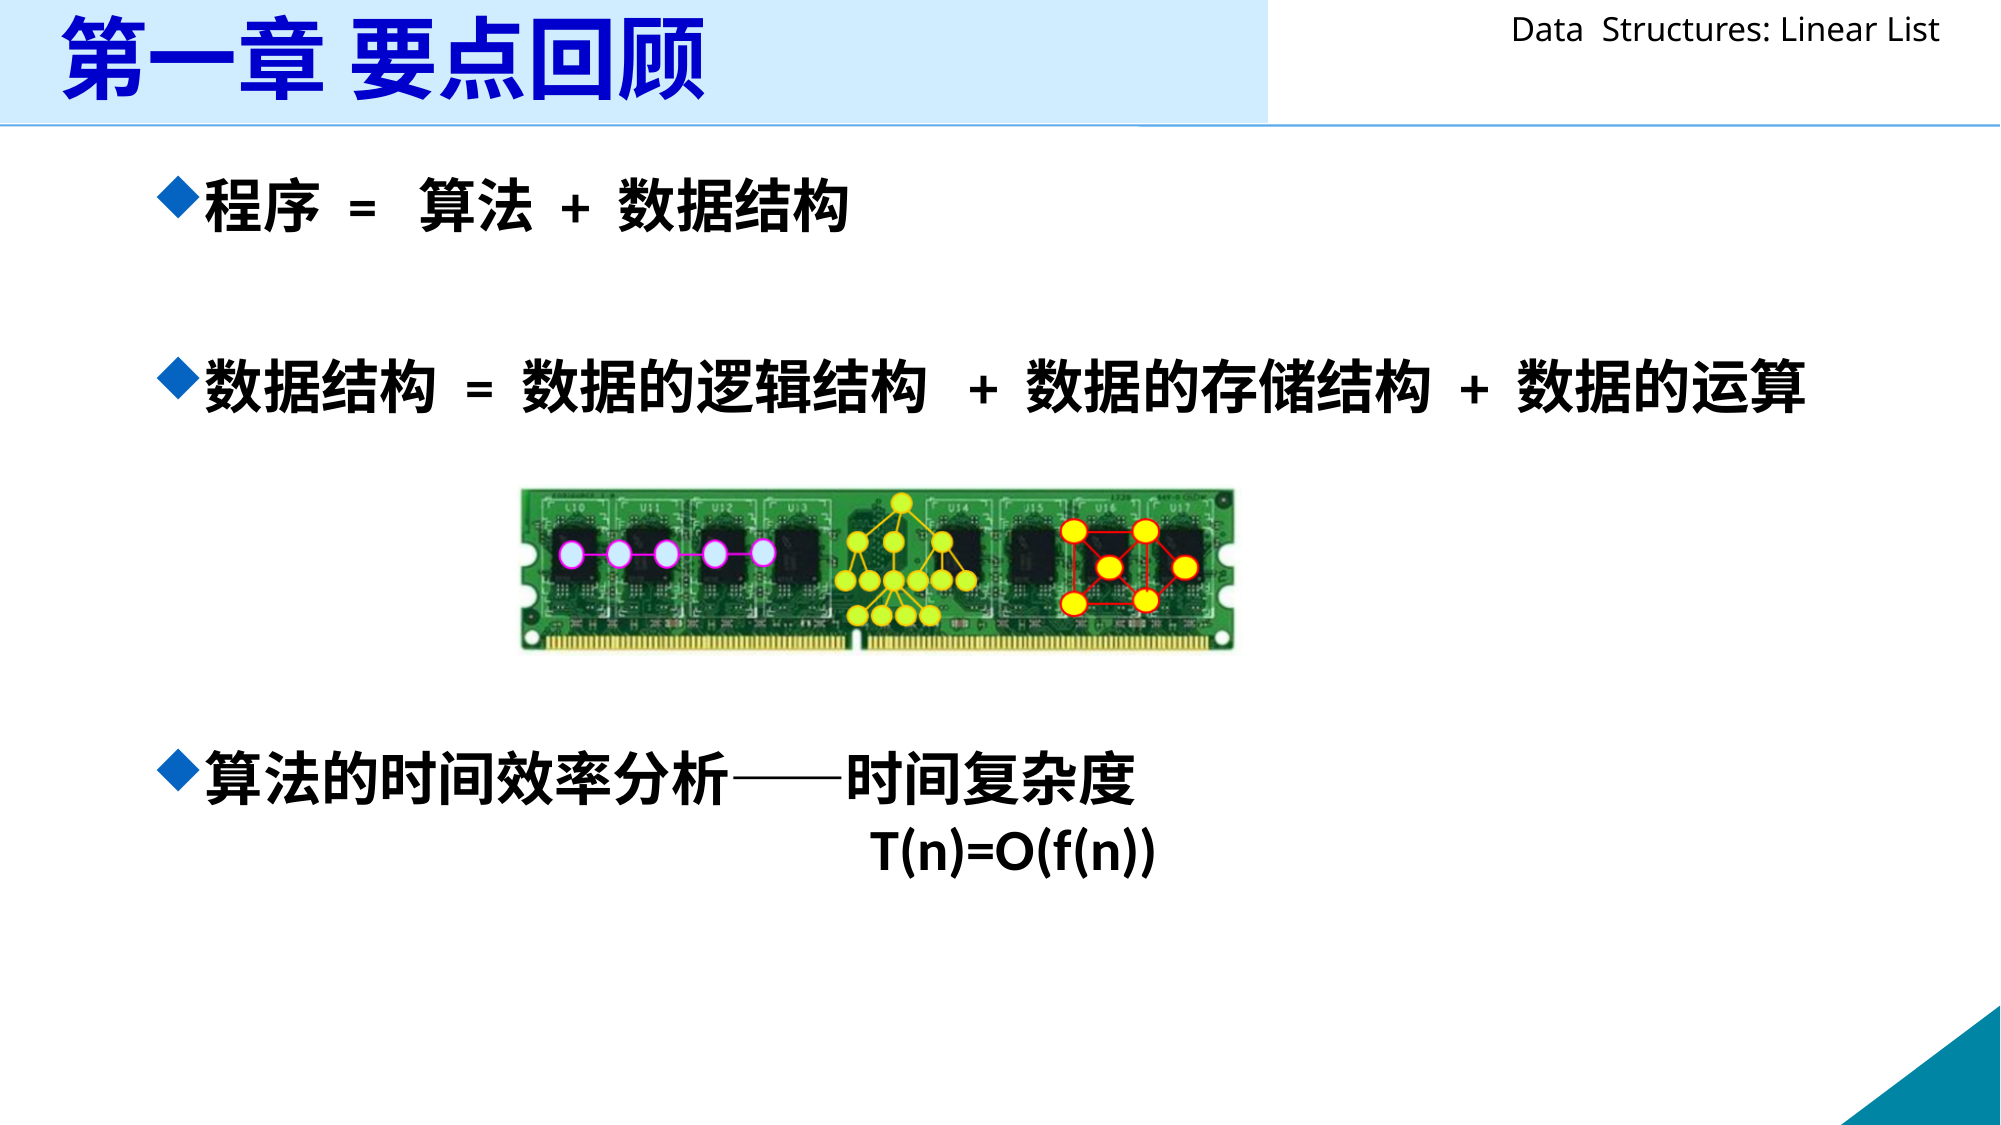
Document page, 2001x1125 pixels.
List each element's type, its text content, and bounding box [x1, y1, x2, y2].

title 第一章 要点回顾 [43, 7, 1769, 121]
picture [511, 479, 1249, 657]
list 程序 = 算法 + 数据结构 数据结构 = 数据的逻辑结构 + 数据的存储结构 + 数据的运算 算法的时间效率分析——时间复杂度 T(n)=O(f(n)) [137, 161, 1863, 1014]
